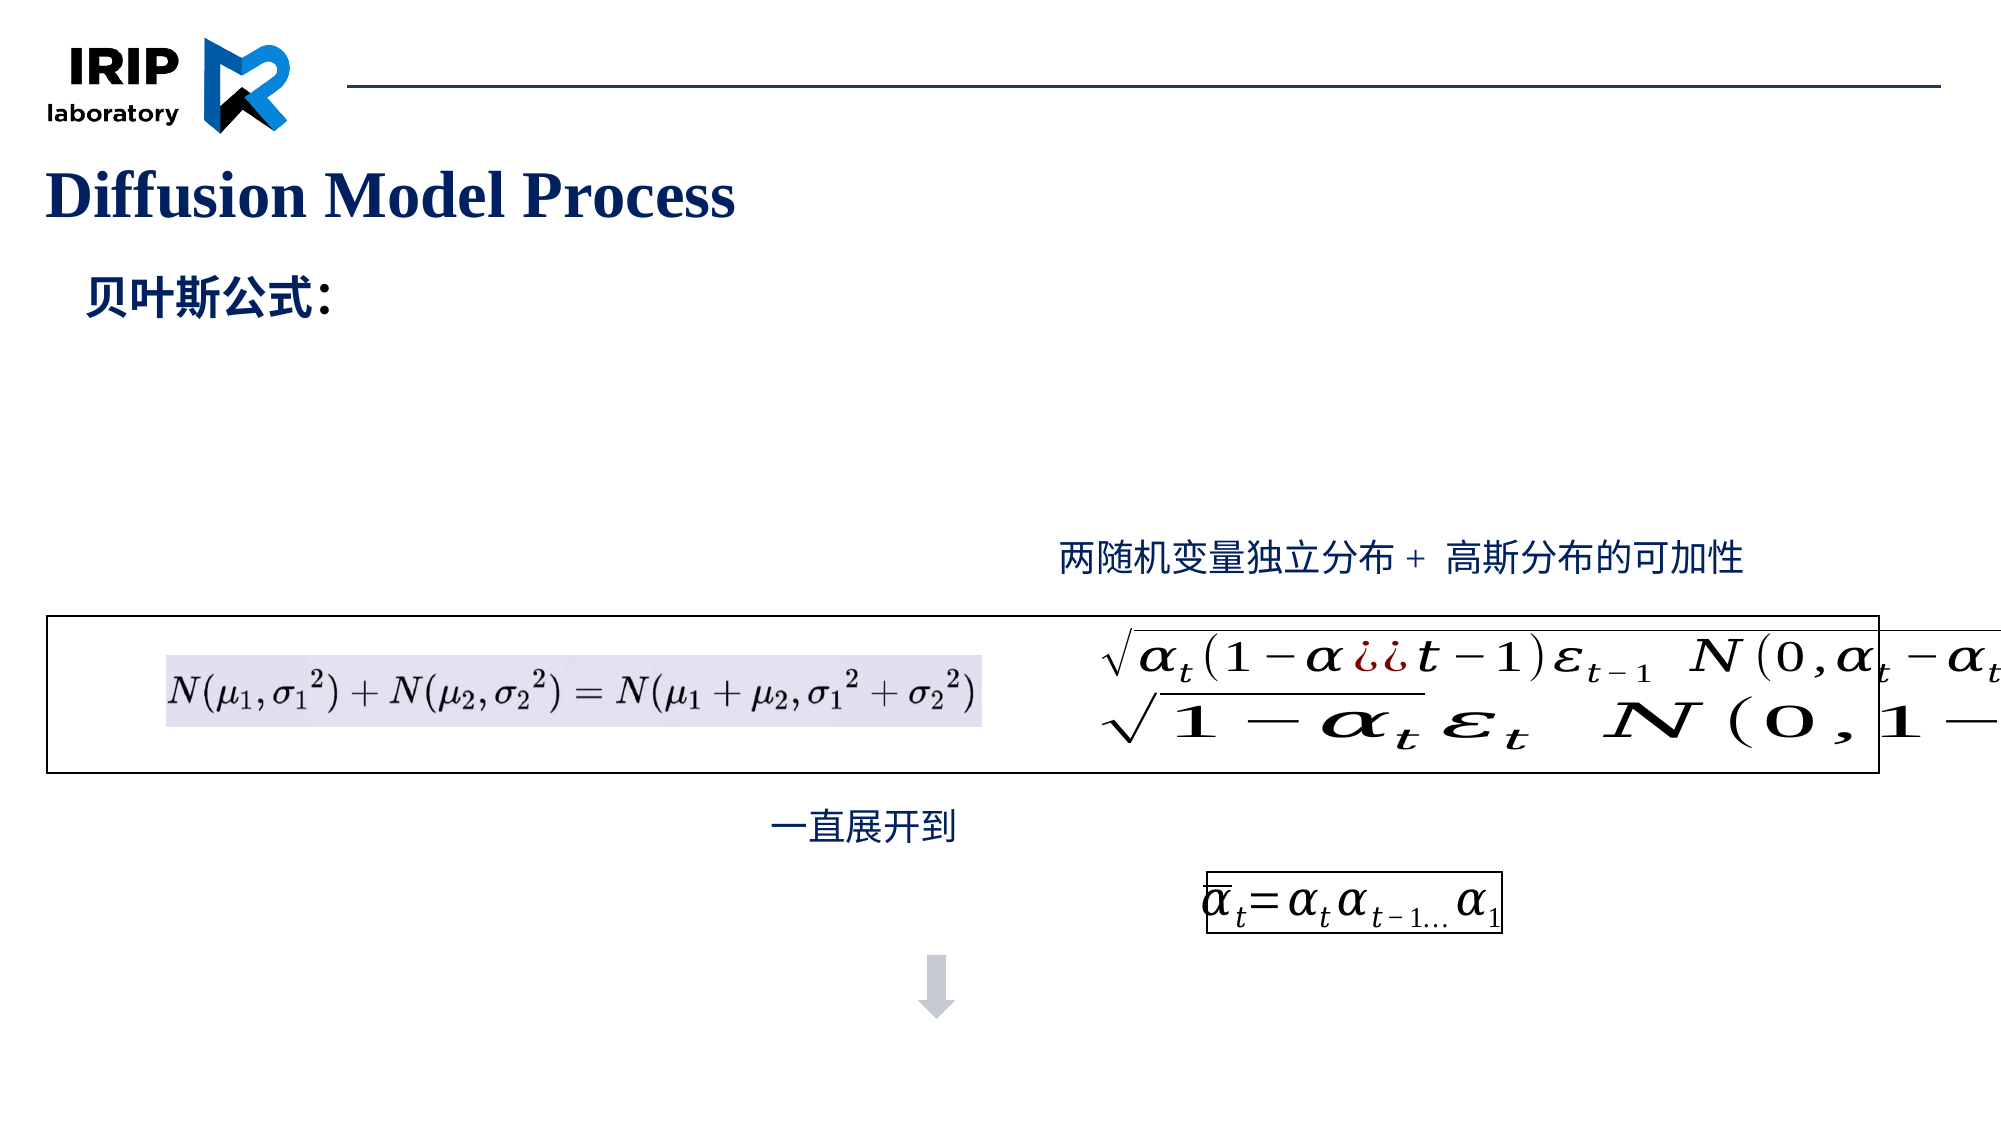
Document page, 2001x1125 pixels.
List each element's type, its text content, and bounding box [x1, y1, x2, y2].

text_box Diffusion Model Process [30, 143, 753, 239]
text_box [46, 615, 187, 774]
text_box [46, 25, 316, 166]
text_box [187, 445, 2000, 934]
text_box [917, 954, 956, 1019]
picture [166, 655, 982, 727]
